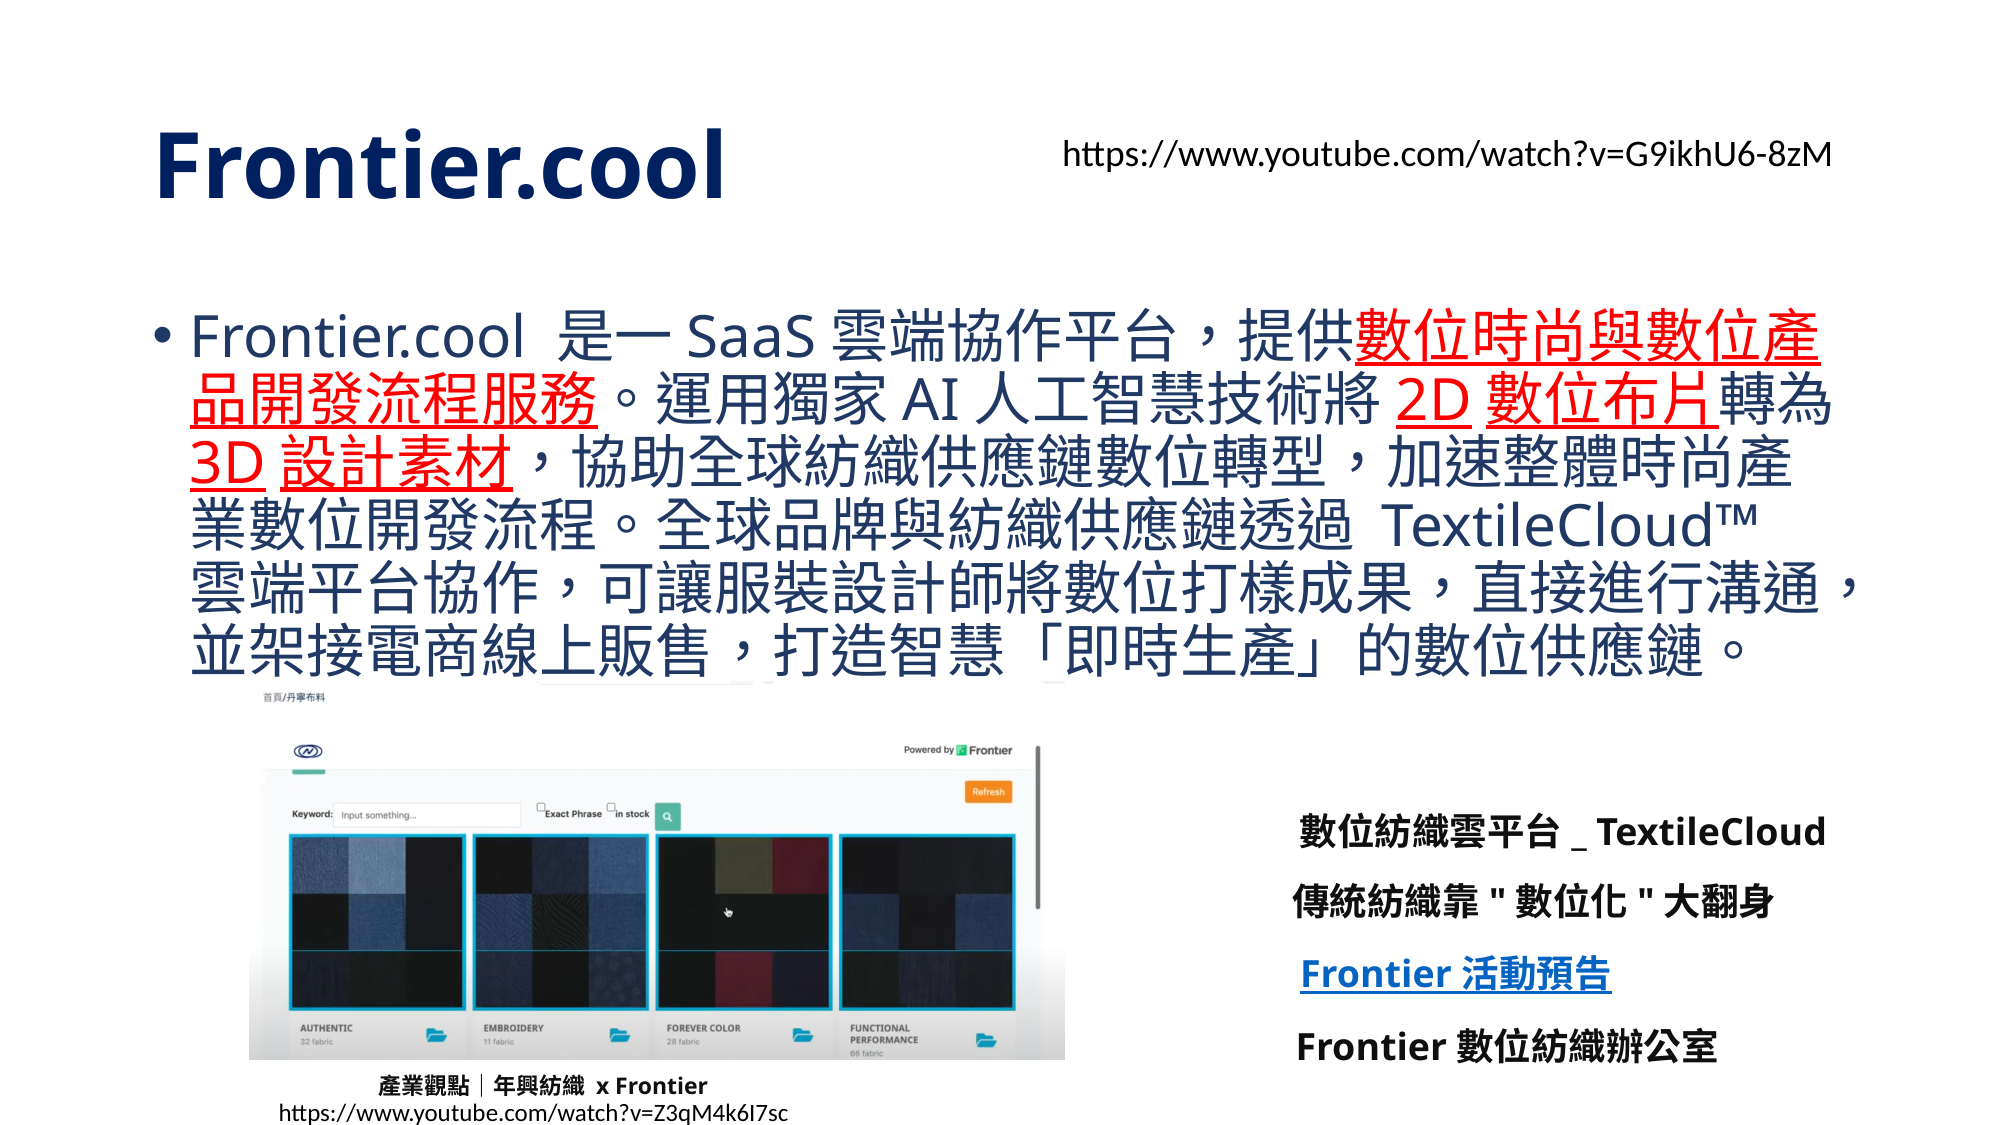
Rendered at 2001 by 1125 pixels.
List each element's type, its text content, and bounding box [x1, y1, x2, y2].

text_box Frontier 活動預告 [1285, 943, 1627, 1013]
text_box 產業觀點｜年興紡織 x Frontier [363, 1064, 724, 1089]
text_box 數位紡織雲平台_ TextileCloud [1285, 800, 1843, 860]
text_box Frontier數位紡織辦公室 [1280, 1015, 1734, 1076]
picture [249, 681, 1065, 1060]
list Frontier.cool 是一SaaS雲端協作平台，提供數位時尚與數位產品開發流程服務。運用獨家AI人工智慧技術將2D數位布片轉為3D設計素材，協助全球紡織供應鏈數位轉型，加速整體時尚產業數位開發流程。全球品牌與紡織供應鏈透過 TextileCloud™ 雲端平台協作，可讓服裝設計師將數位打樣成果，直接進行溝通，並架接電商線上販售，打造智慧「即時生產」的數位供應鏈。 [137, 299, 1863, 1014]
text_box https://www.youtube.com/watch?v=Z3qM4k6I7sc [263, 1089, 805, 1125]
title Frontier.cool [137, 59, 1863, 278]
text_box https://www.youtube.com/watch?v=G9ikhU6-8zM [1047, 121, 1849, 182]
text_box 傳統紡織靠"數位化"大翻身 [1260, 870, 1791, 931]
